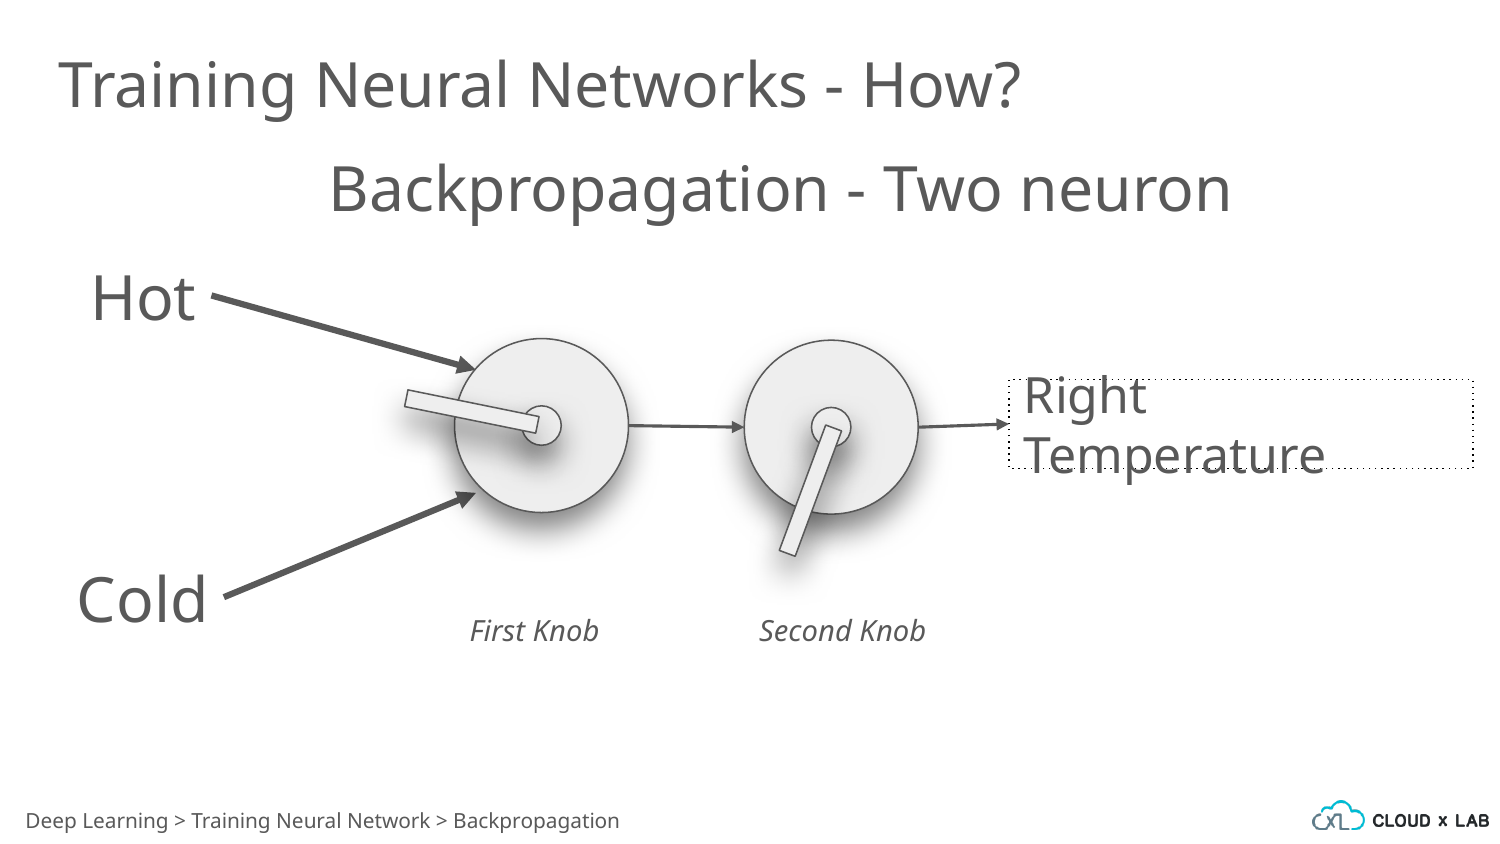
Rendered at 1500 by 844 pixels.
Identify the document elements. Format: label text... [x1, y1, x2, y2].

table_cell emp1 [456, 418, 573, 476]
text_box [404, 389, 540, 434]
text_box Second Knob [744, 597, 963, 662]
text_box [460, 338, 629, 513]
text_box Right Temperature [1008, 379, 1473, 469]
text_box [223, 492, 477, 598]
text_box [211, 295, 477, 371]
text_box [743, 339, 919, 557]
picture [1312, 800, 1490, 830]
text_box First Knob [454, 597, 629, 662]
text_box Backpropagation - Two neuron [90, 140, 1473, 242]
text_box Cold [5, 564, 224, 630]
text_box Deep Learning > Training Neural Network > Backpropagation [10, 793, 809, 839]
table_cell 4 [533, 426, 545, 446]
text_box Hot [25, 263, 212, 328]
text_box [917, 423, 1010, 428]
text_box Training Neural Networks - How? [58, 36, 1442, 138]
text_box [529, 405, 562, 439]
